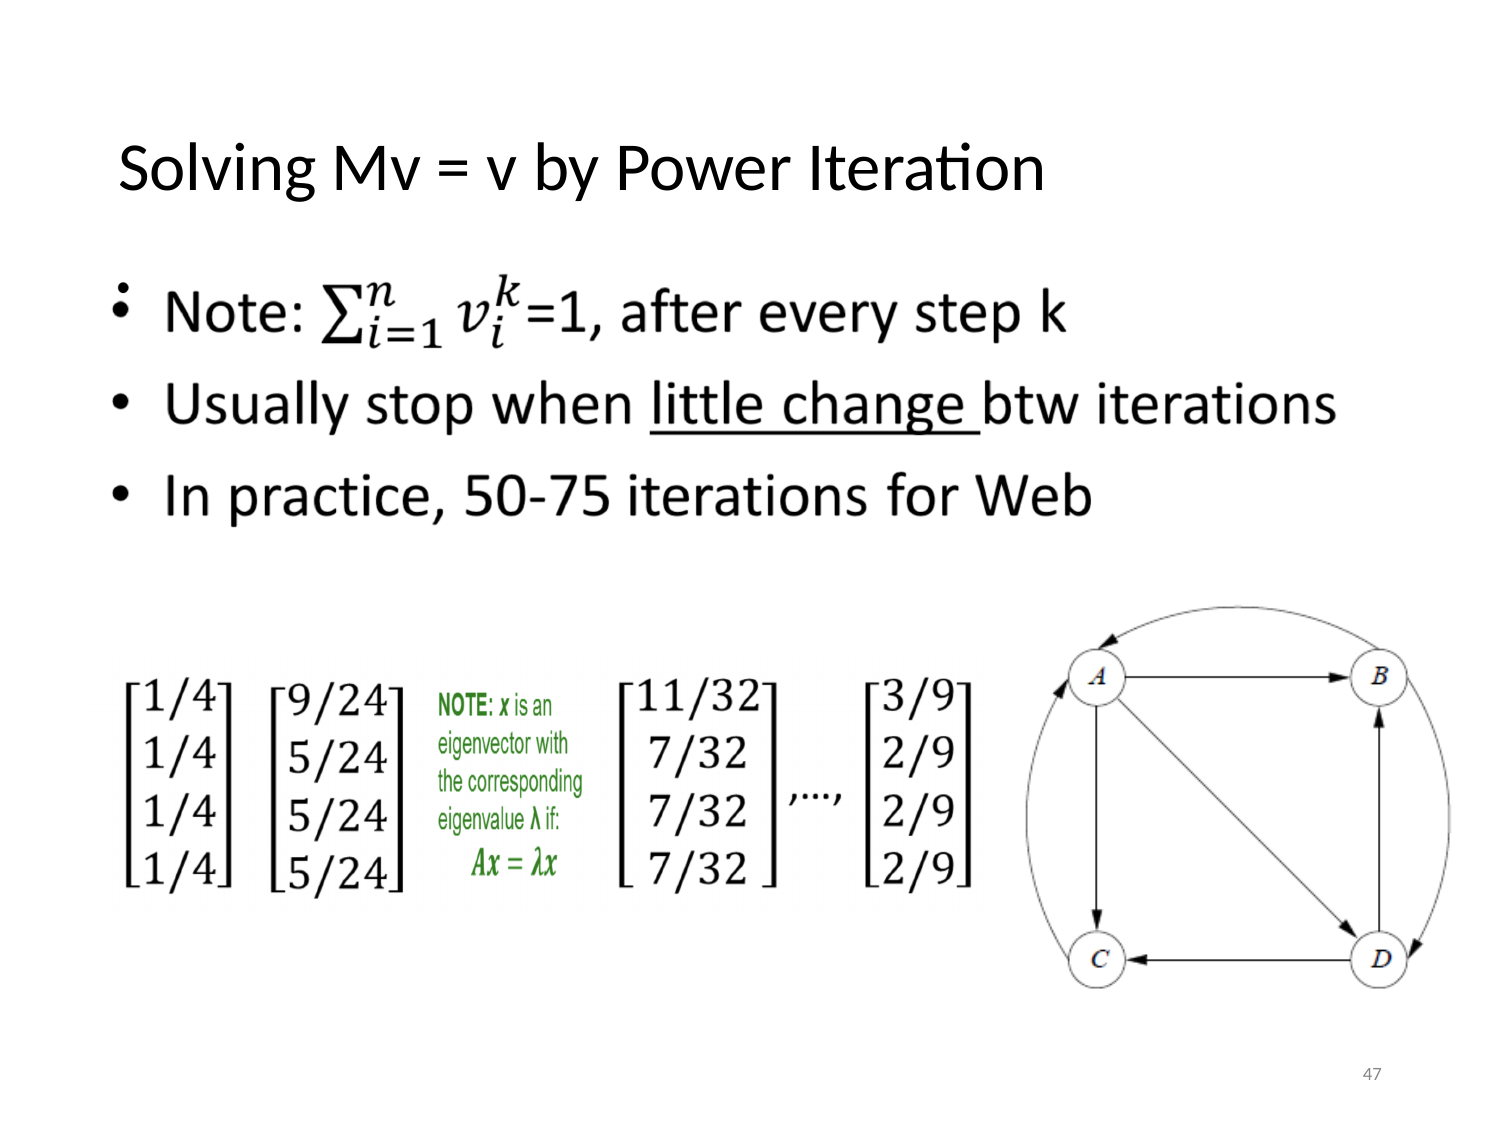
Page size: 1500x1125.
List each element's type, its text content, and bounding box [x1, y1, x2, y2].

title Solving Mv = v by Power Iteration [103, 59, 1397, 278]
picture [88, 263, 1388, 545]
picture [88, 573, 1474, 1006]
slide_number ‹#› [1059, 1042, 1397, 1103]
